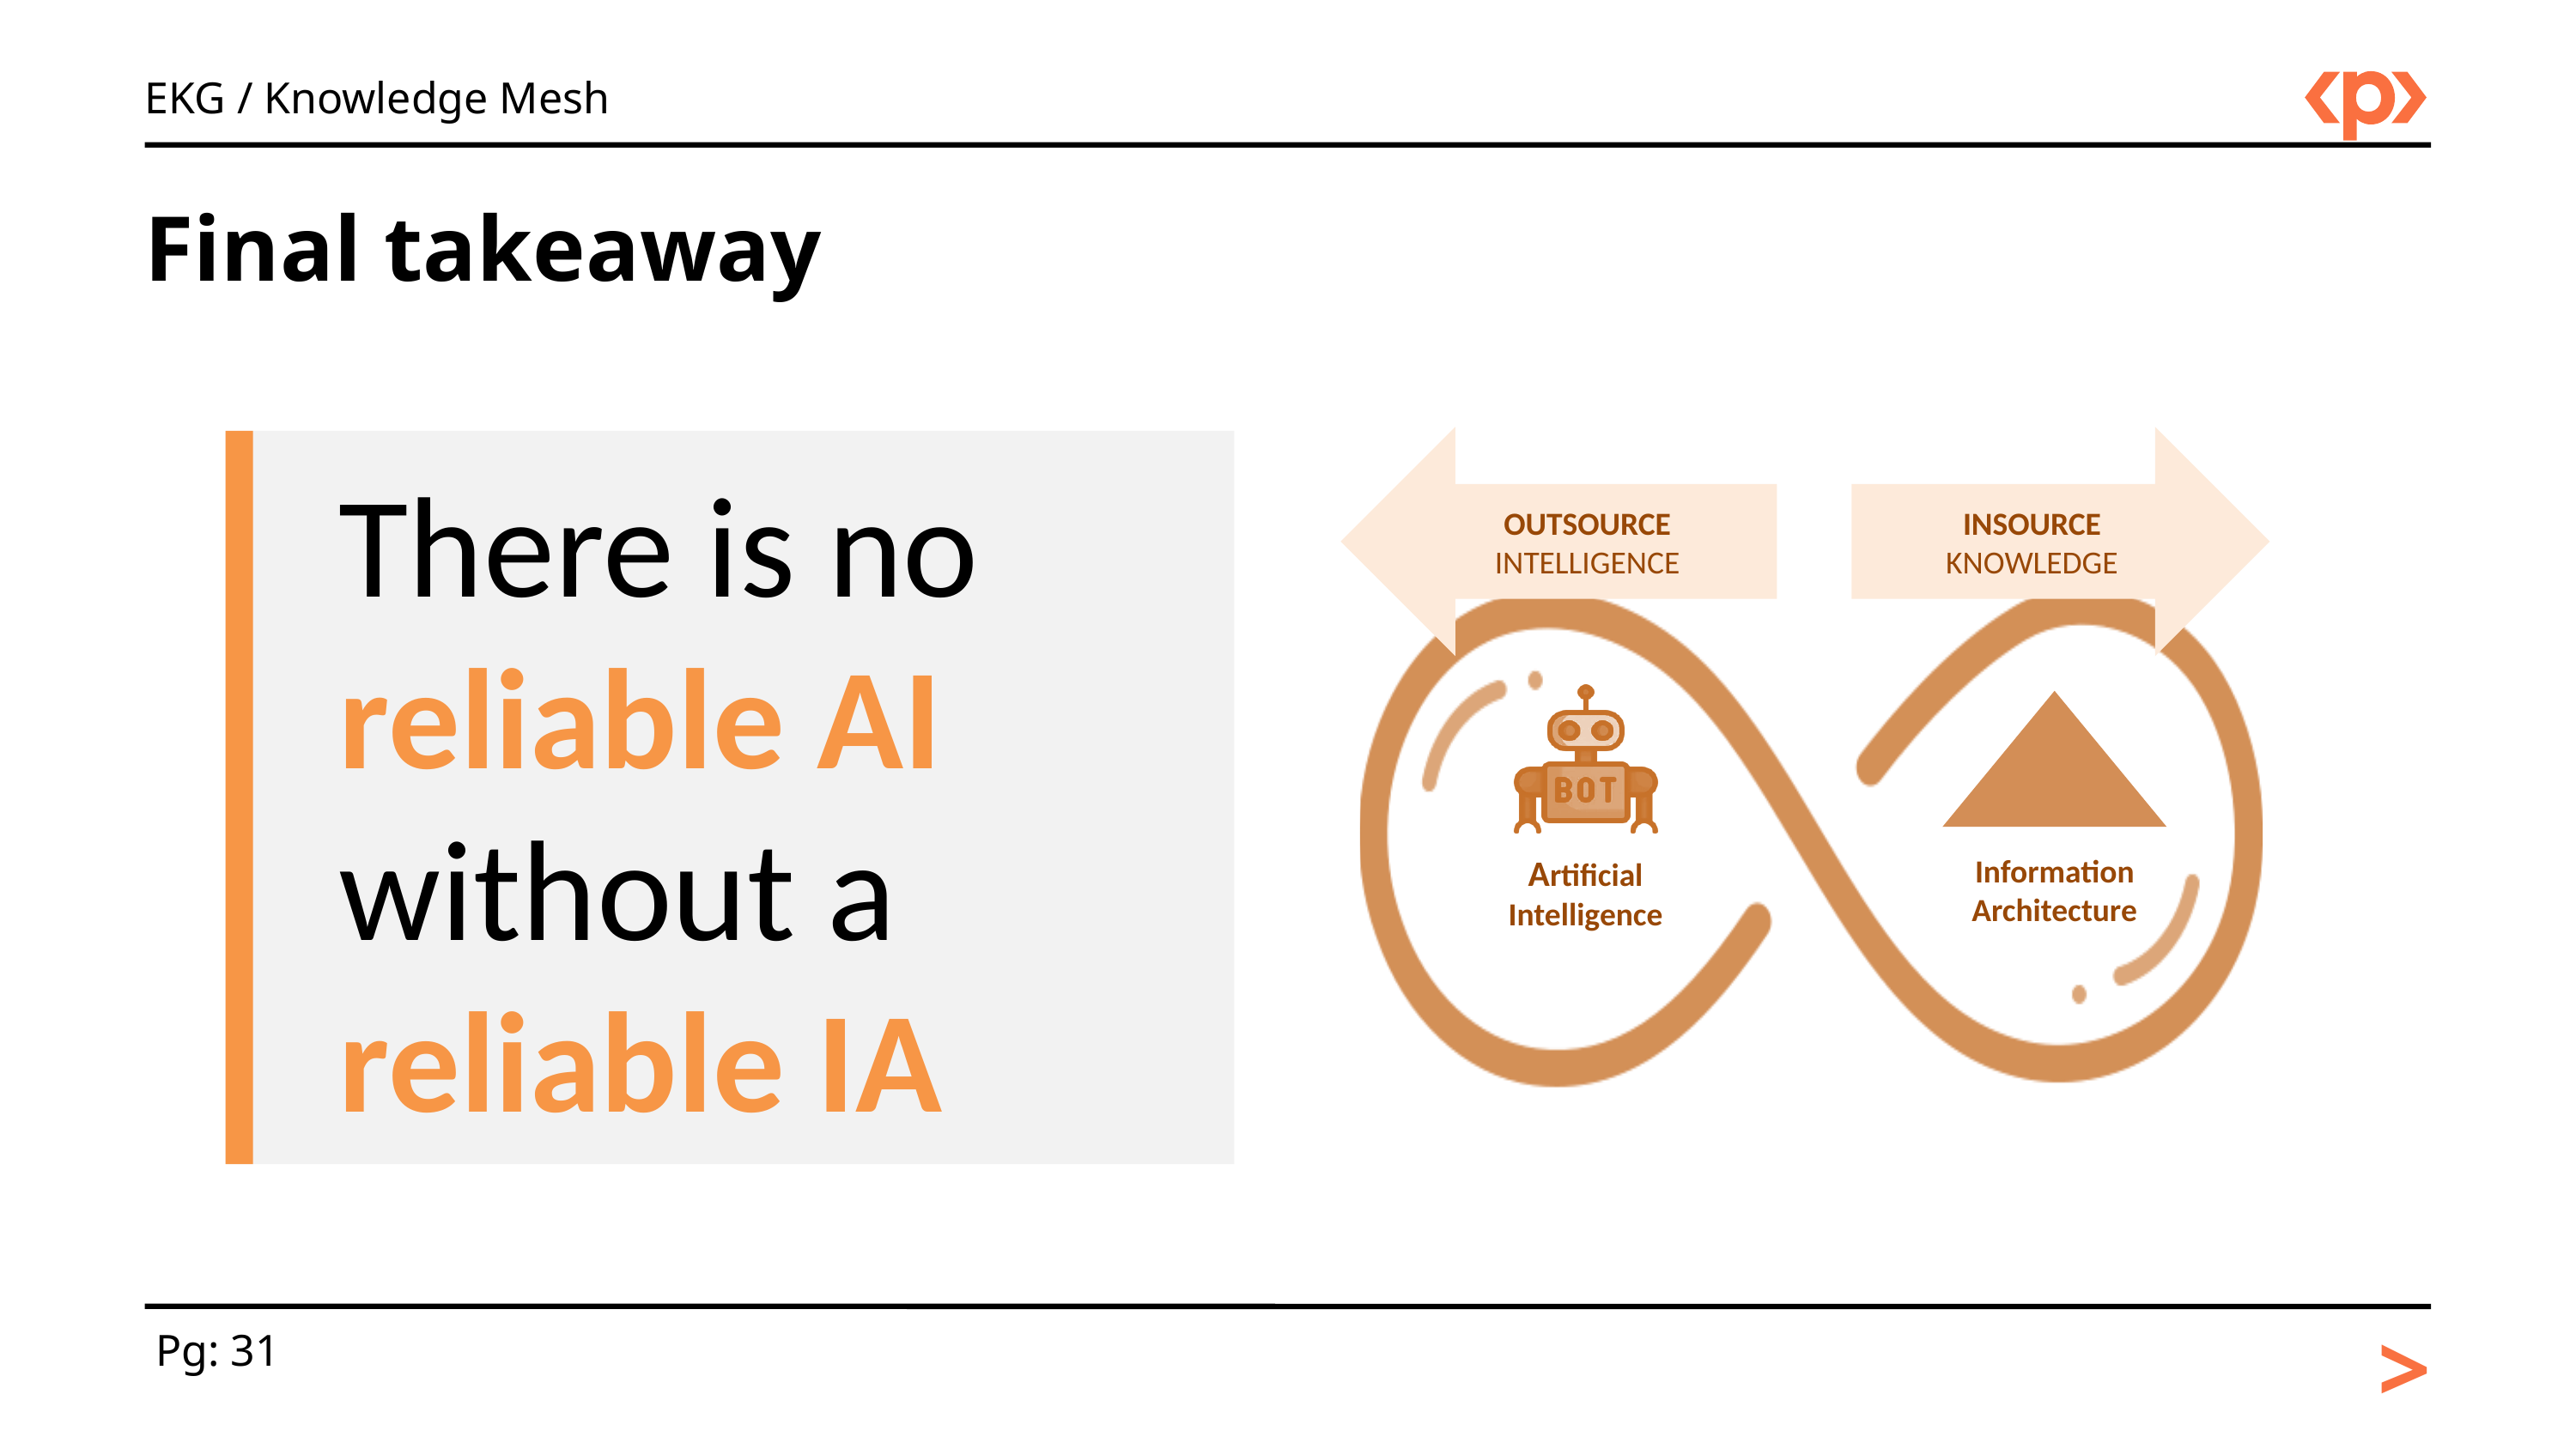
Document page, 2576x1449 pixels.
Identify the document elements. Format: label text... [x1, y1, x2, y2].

text_box EKG / Knowledge Mesh [144, 62, 775, 123]
text_box > [2378, 1291, 2432, 1422]
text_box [2300, 66, 2432, 145]
text_box Pg: 31 [155, 1323, 312, 1434]
text_box Final takeaway [144, 173, 2427, 300]
text_box [223, 429, 255, 1166]
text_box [1340, 426, 2270, 1138]
text_box There is no reliable AI without a reliable IA [255, 430, 1235, 1165]
